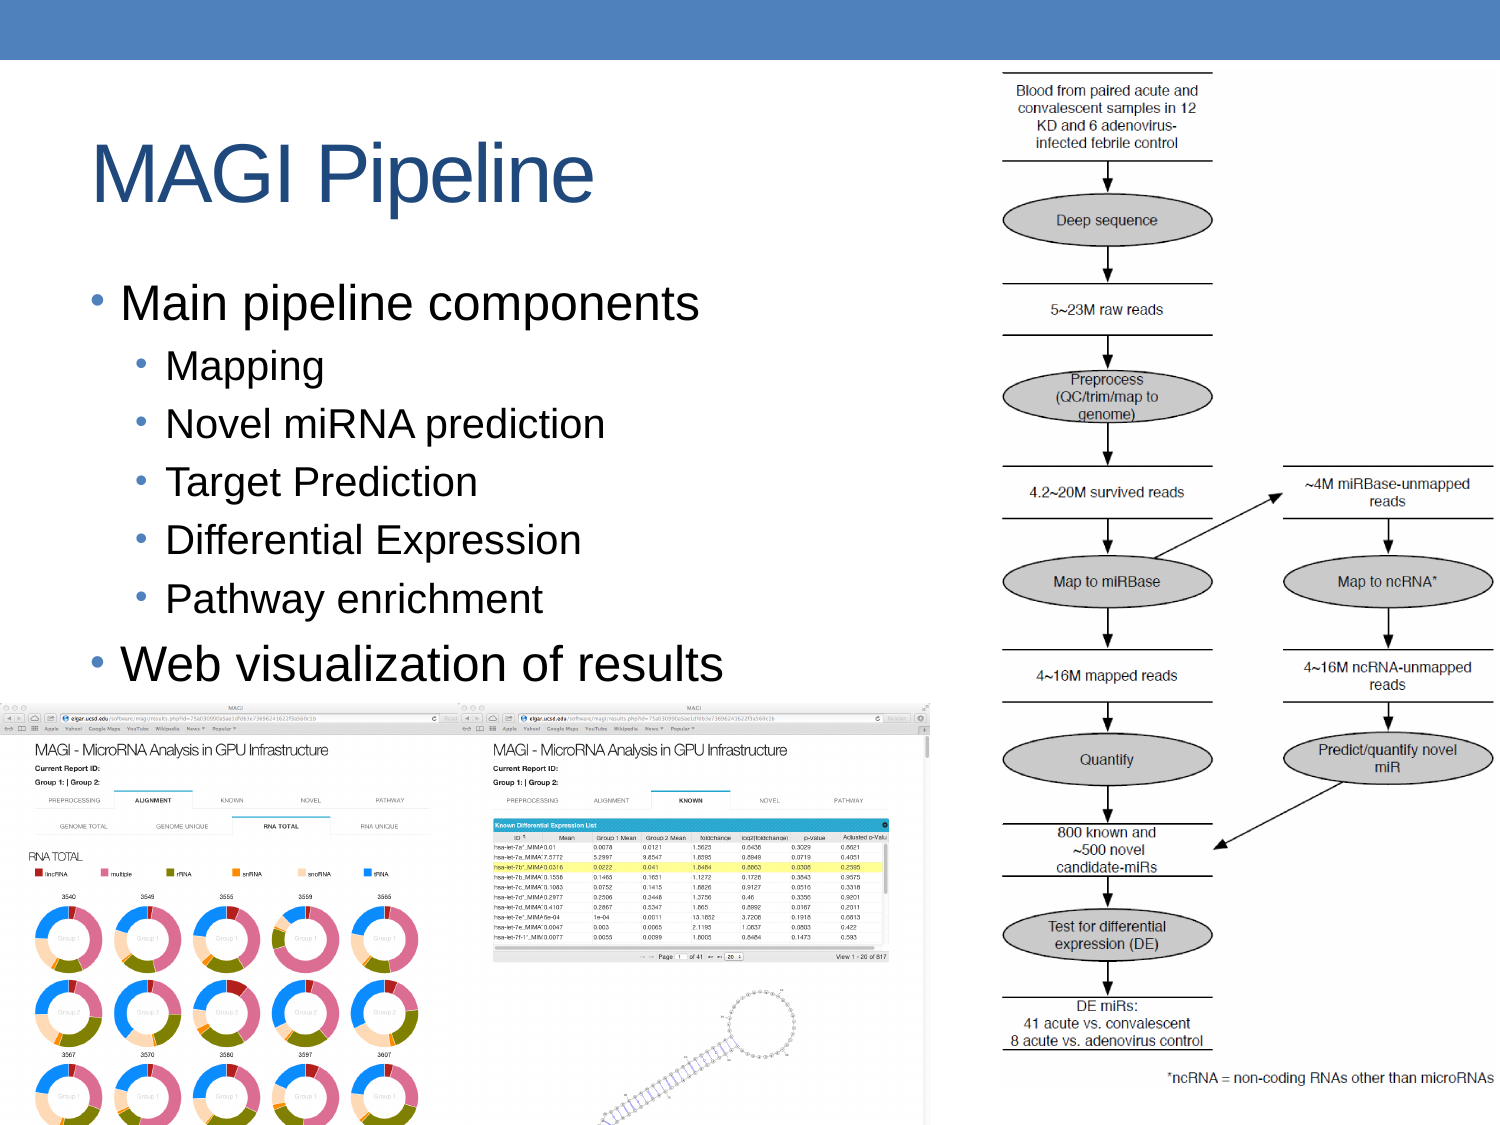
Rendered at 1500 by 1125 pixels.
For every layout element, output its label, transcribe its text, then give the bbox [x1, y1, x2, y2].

picture [998, 68, 1498, 1090]
title MAGI Pipeline [75, 87, 995, 250]
list Main pipeline components Mapping Novel miRNA prediction Target Prediction Differential Expression Pathway enrichment Web visualization of results [75, 262, 995, 1063]
picture [0, 703, 930, 1125]
